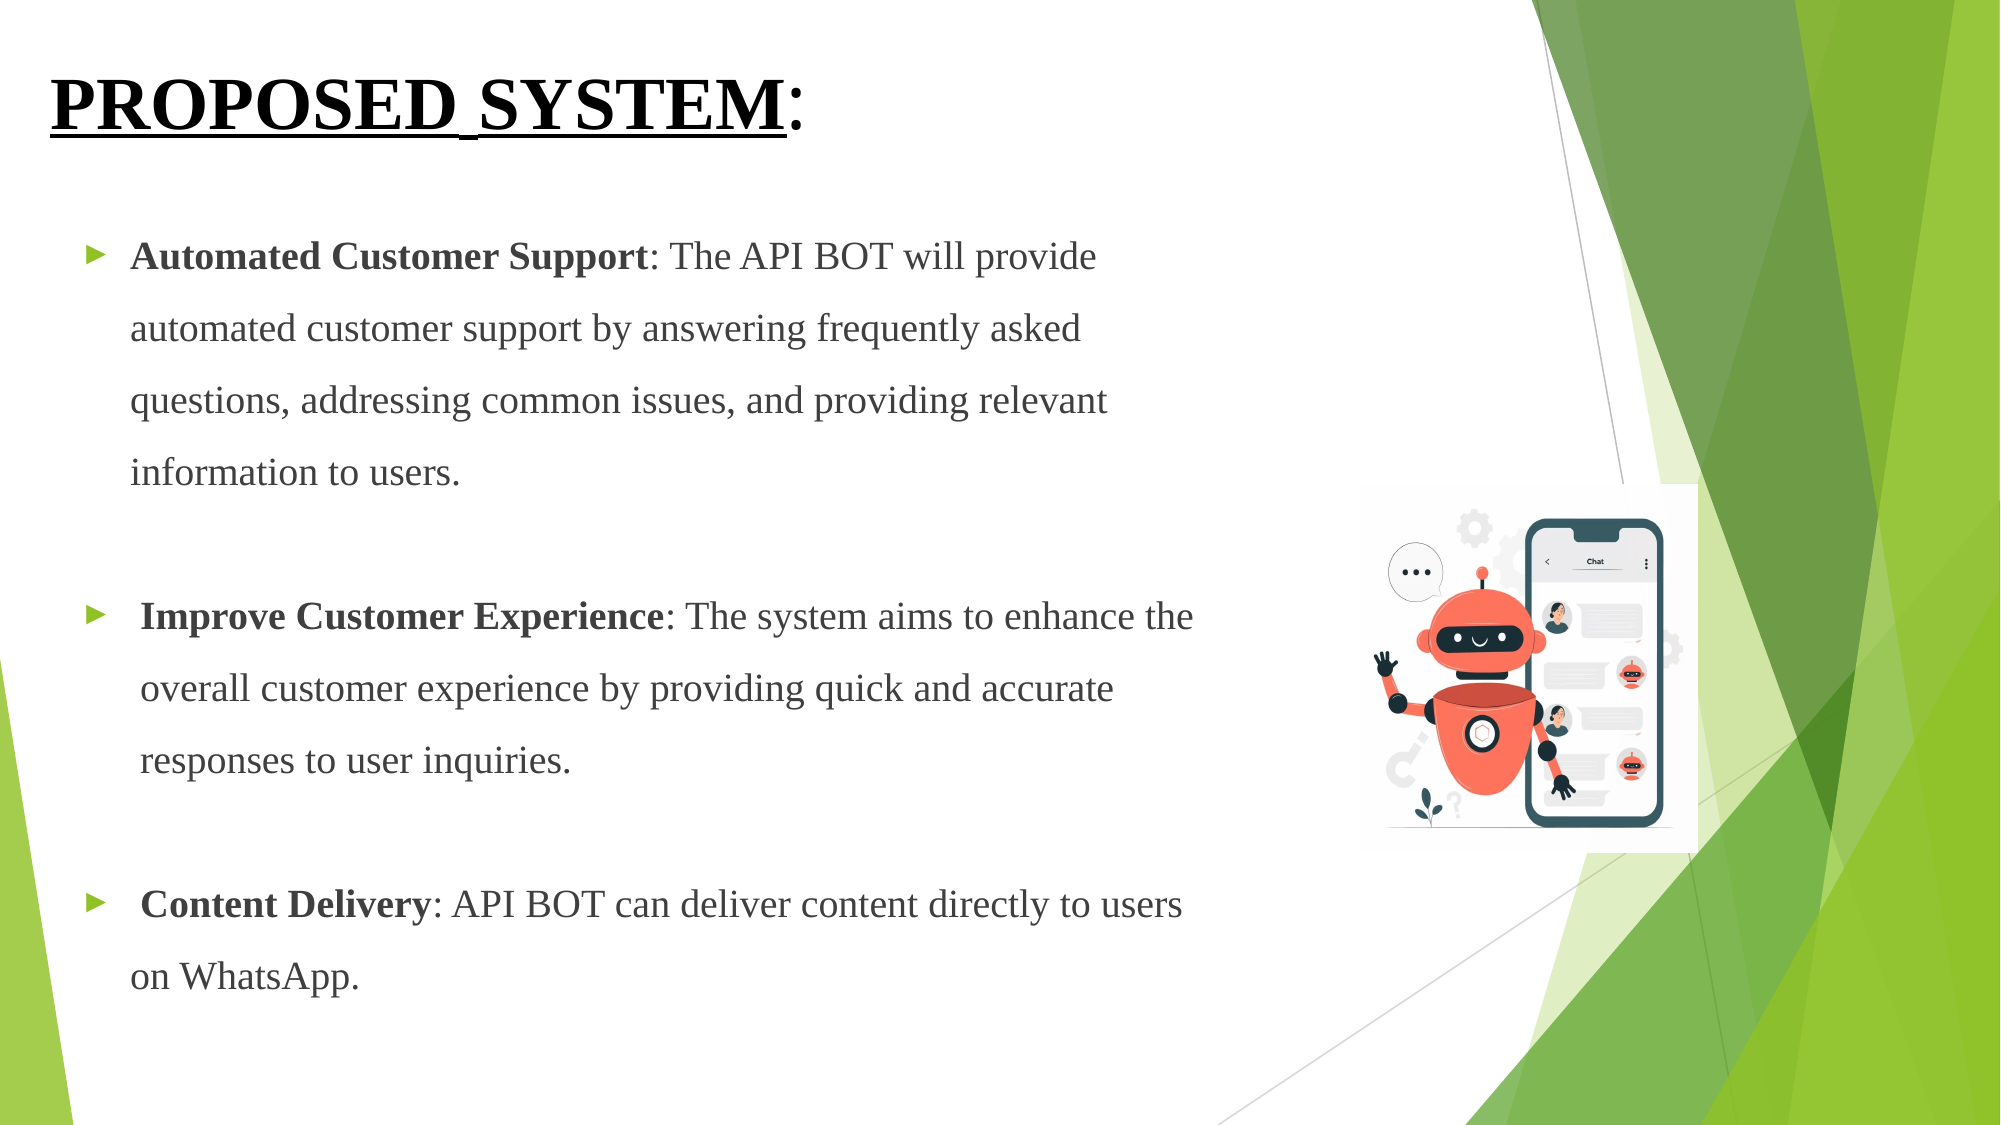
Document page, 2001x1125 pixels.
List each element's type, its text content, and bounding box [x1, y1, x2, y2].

picture [1358, 484, 1698, 853]
title PROPOSED SYSTEM: [35, 46, 1446, 264]
list Automated Customer Support: The API BOT will provide automated customer support by answering frequently asked questions, addressing common issues, and providing relevant information to users. Improve Customer Experience: The system aims to enhance the overall customer experience by providing quick and accurate responses to user inquiries. Content Delivery: API BOT can deliver content directly to users on WhatsApp. [48, 198, 1520, 1011]
